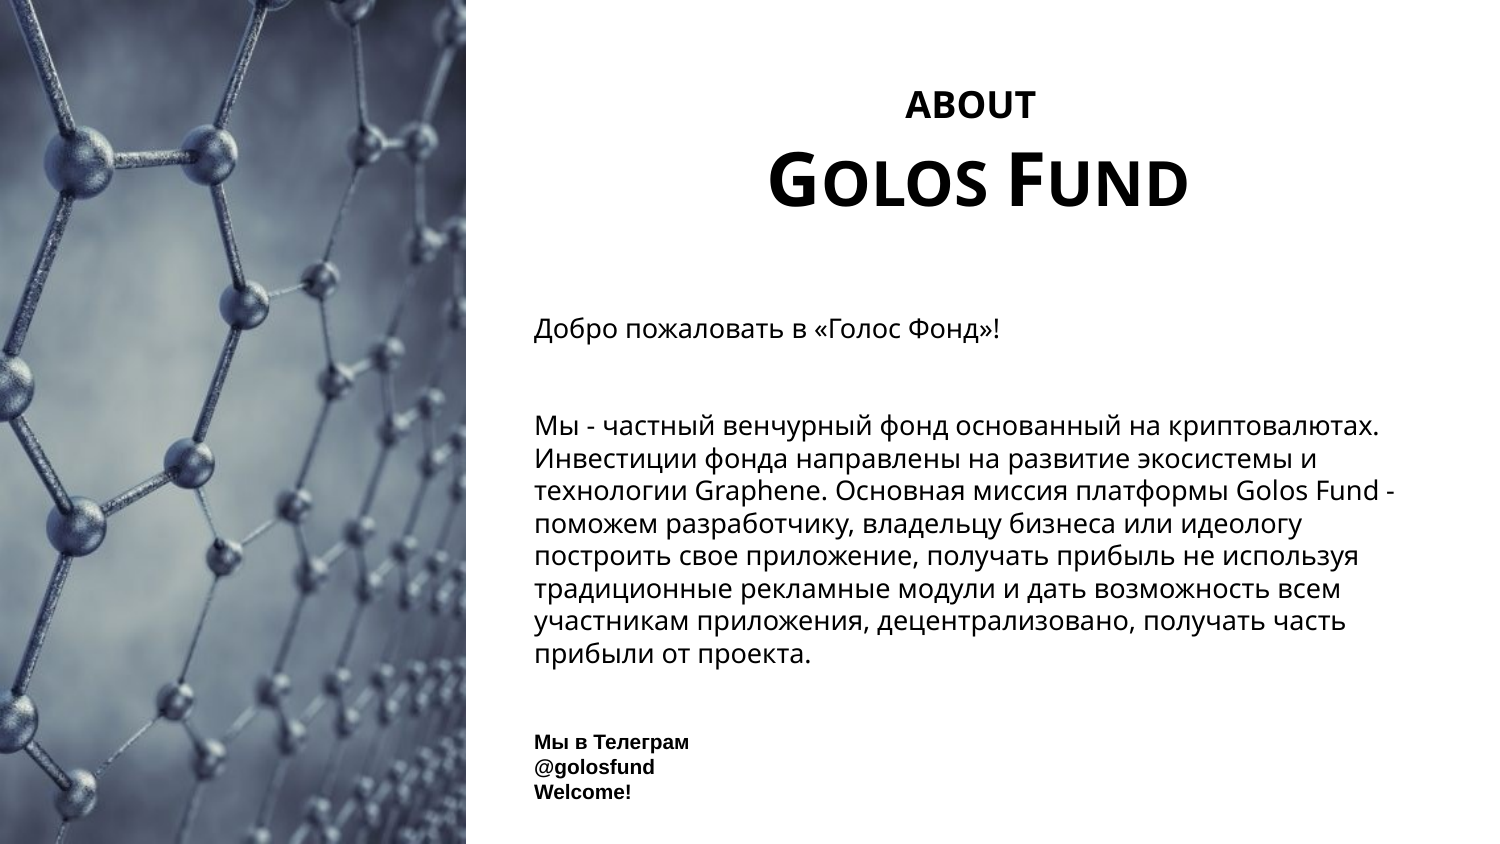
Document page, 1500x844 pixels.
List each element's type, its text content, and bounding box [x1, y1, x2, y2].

title ABOUT GOLOS FUND [519, 47, 1439, 296]
subtitle Добро пожаловать в «Голос Фонд»! Мы - частный венчурный фонд основанный на криптовалютах. Инвестиции фонда направлены на развитие экосистемы и технологии Graphene. Основная миссия платформы Golos Fund - поможем разработчику, владельцу бизнеса или идеологу построить свое приложение, получать прибыль не используя традиционные рекламные модули и дать возможность всем участникам приложения, децентрализовано, получать часть прибыли от проекта. Мы в Телеграм @golosfund Welcome! [519, 296, 1449, 695]
picture [0, 0, 466, 844]
